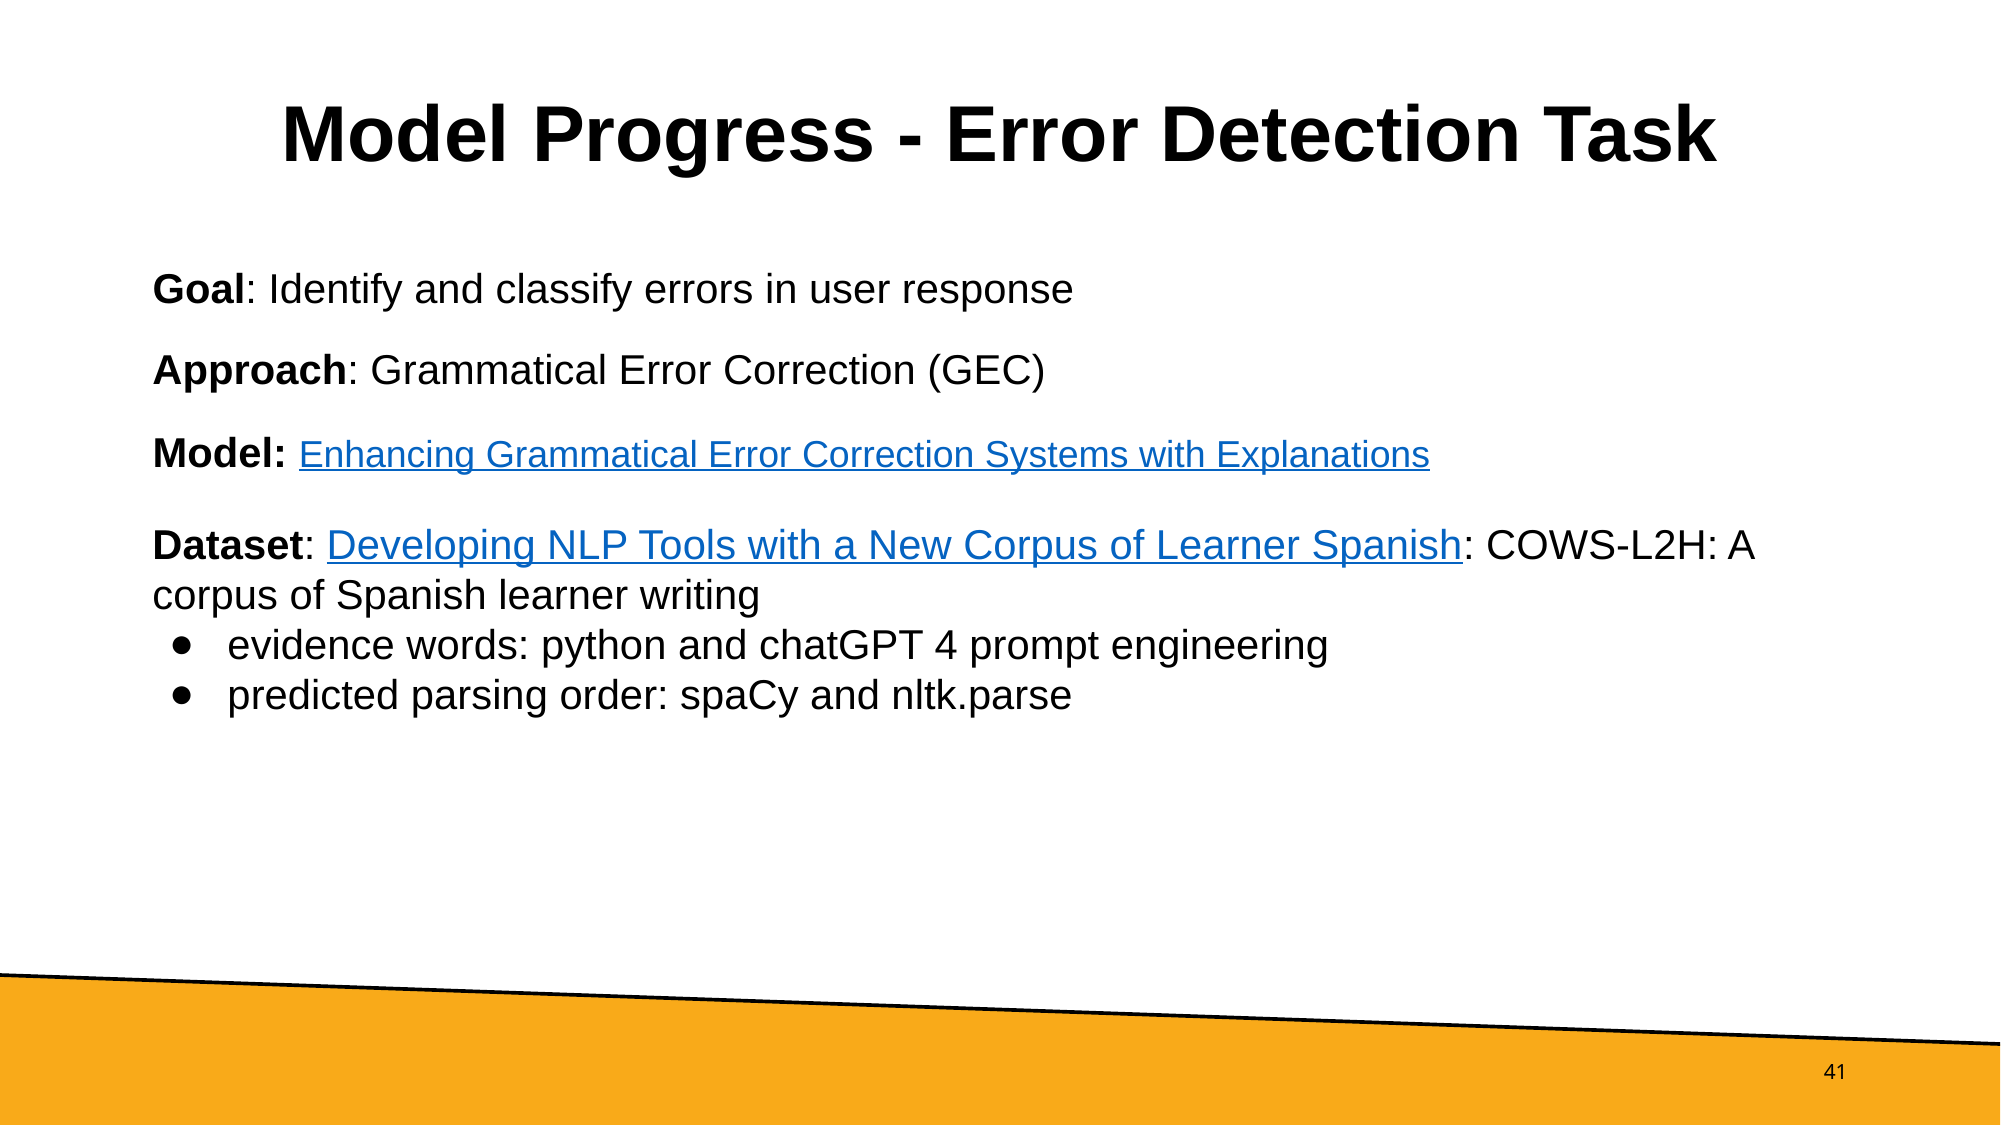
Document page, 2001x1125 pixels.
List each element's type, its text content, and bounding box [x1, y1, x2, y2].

slide_number ‹#› [1412, 1042, 1863, 1103]
text_box Model: Enhancing Grammatical Error Correction Systems with Explanations [137, 410, 1863, 491]
text_box Dataset: Developing NLP Tools with a New Corpus of Learner Spanish: COWS-L2H: A corpus of Spanish learner writing evidence words: python and chatGPT 4 prompt engineering predicted parsing order: spaCy and nltk.parse [137, 502, 1863, 733]
title Model Progress - Error Detection Task [137, 26, 1863, 245]
text_box Approach: Grammatical Error Correction (GEC) [137, 328, 1863, 409]
text_box Goal: Identify and classify errors in user response [137, 246, 1863, 327]
